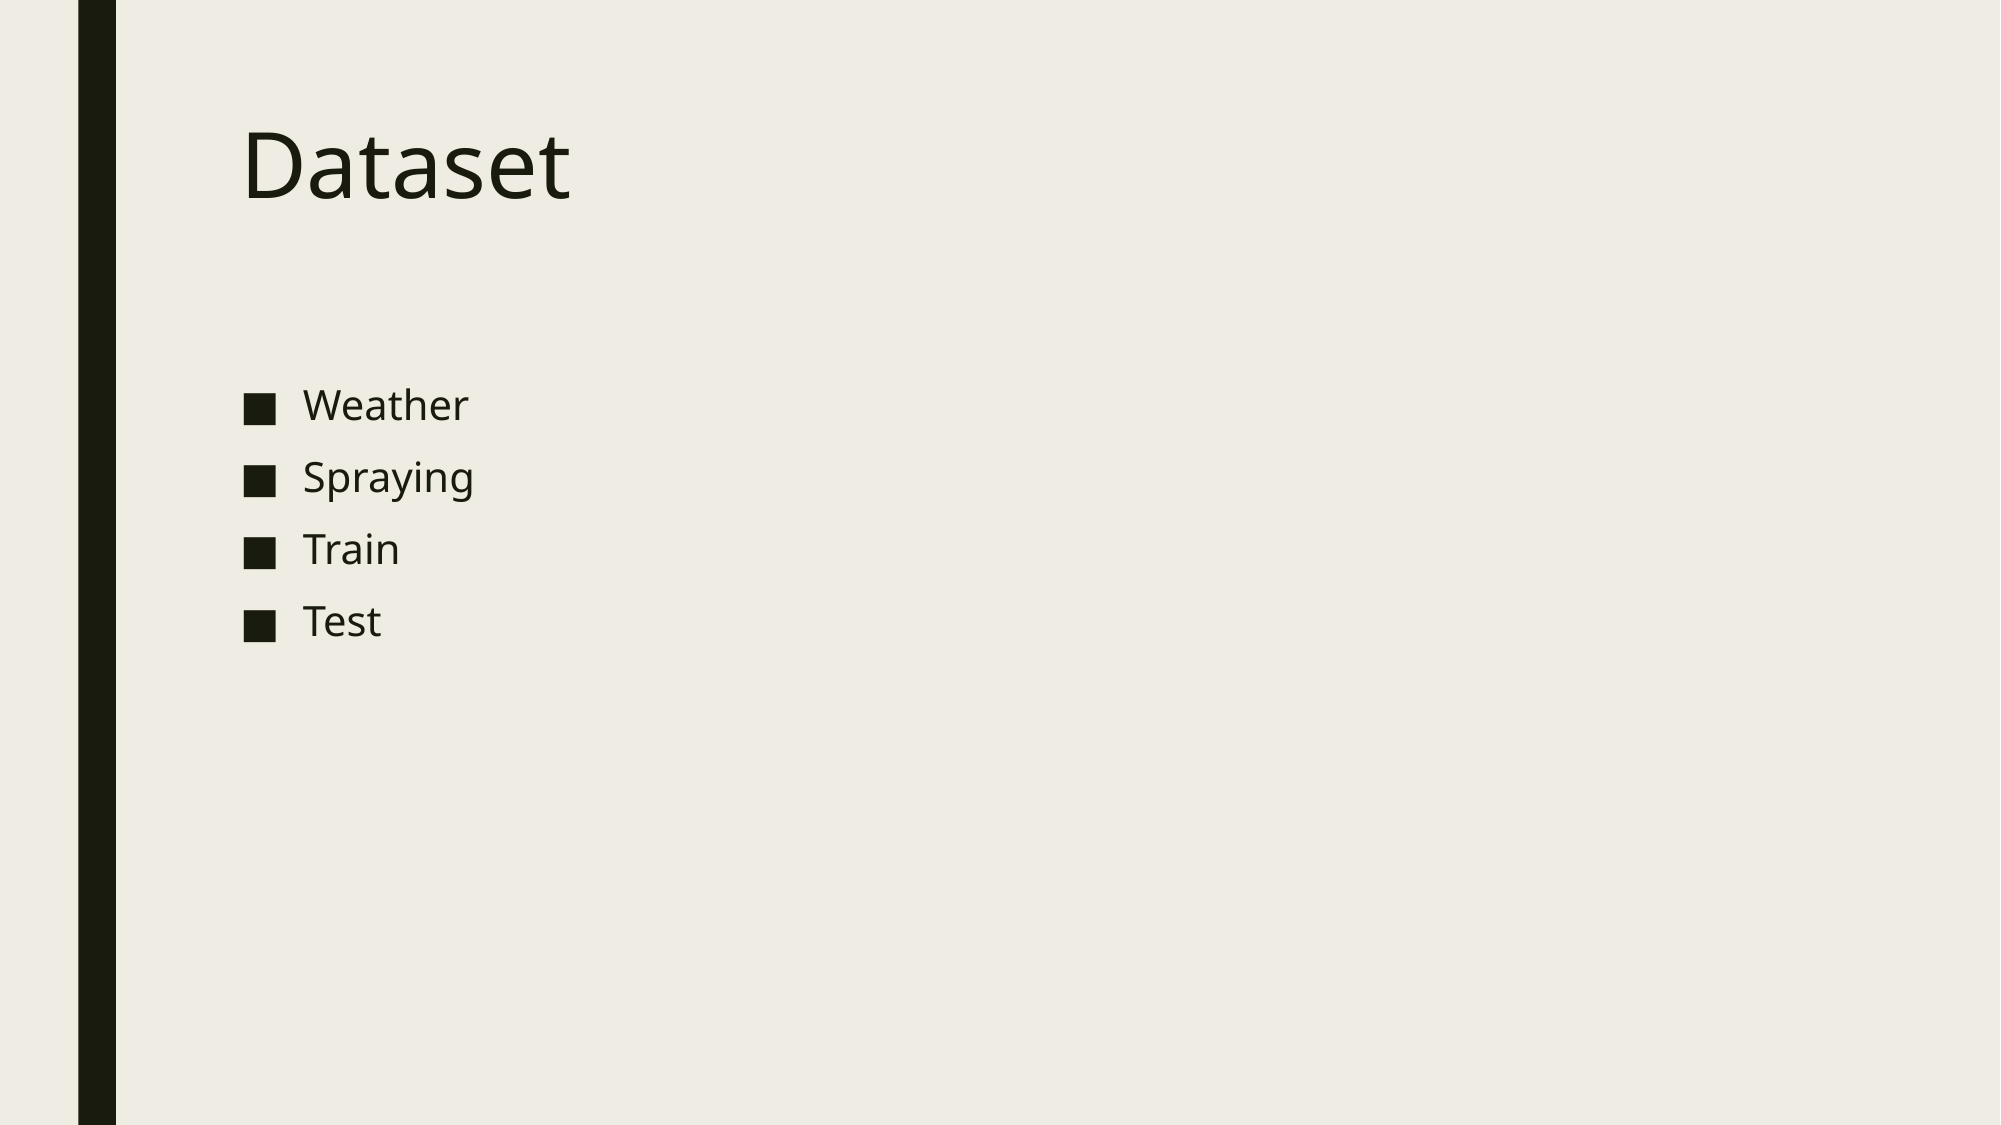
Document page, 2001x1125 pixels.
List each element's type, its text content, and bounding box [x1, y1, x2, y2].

list Weather Spraying Train Test [225, 375, 1800, 963]
title Dataset [225, 112, 1800, 357]
